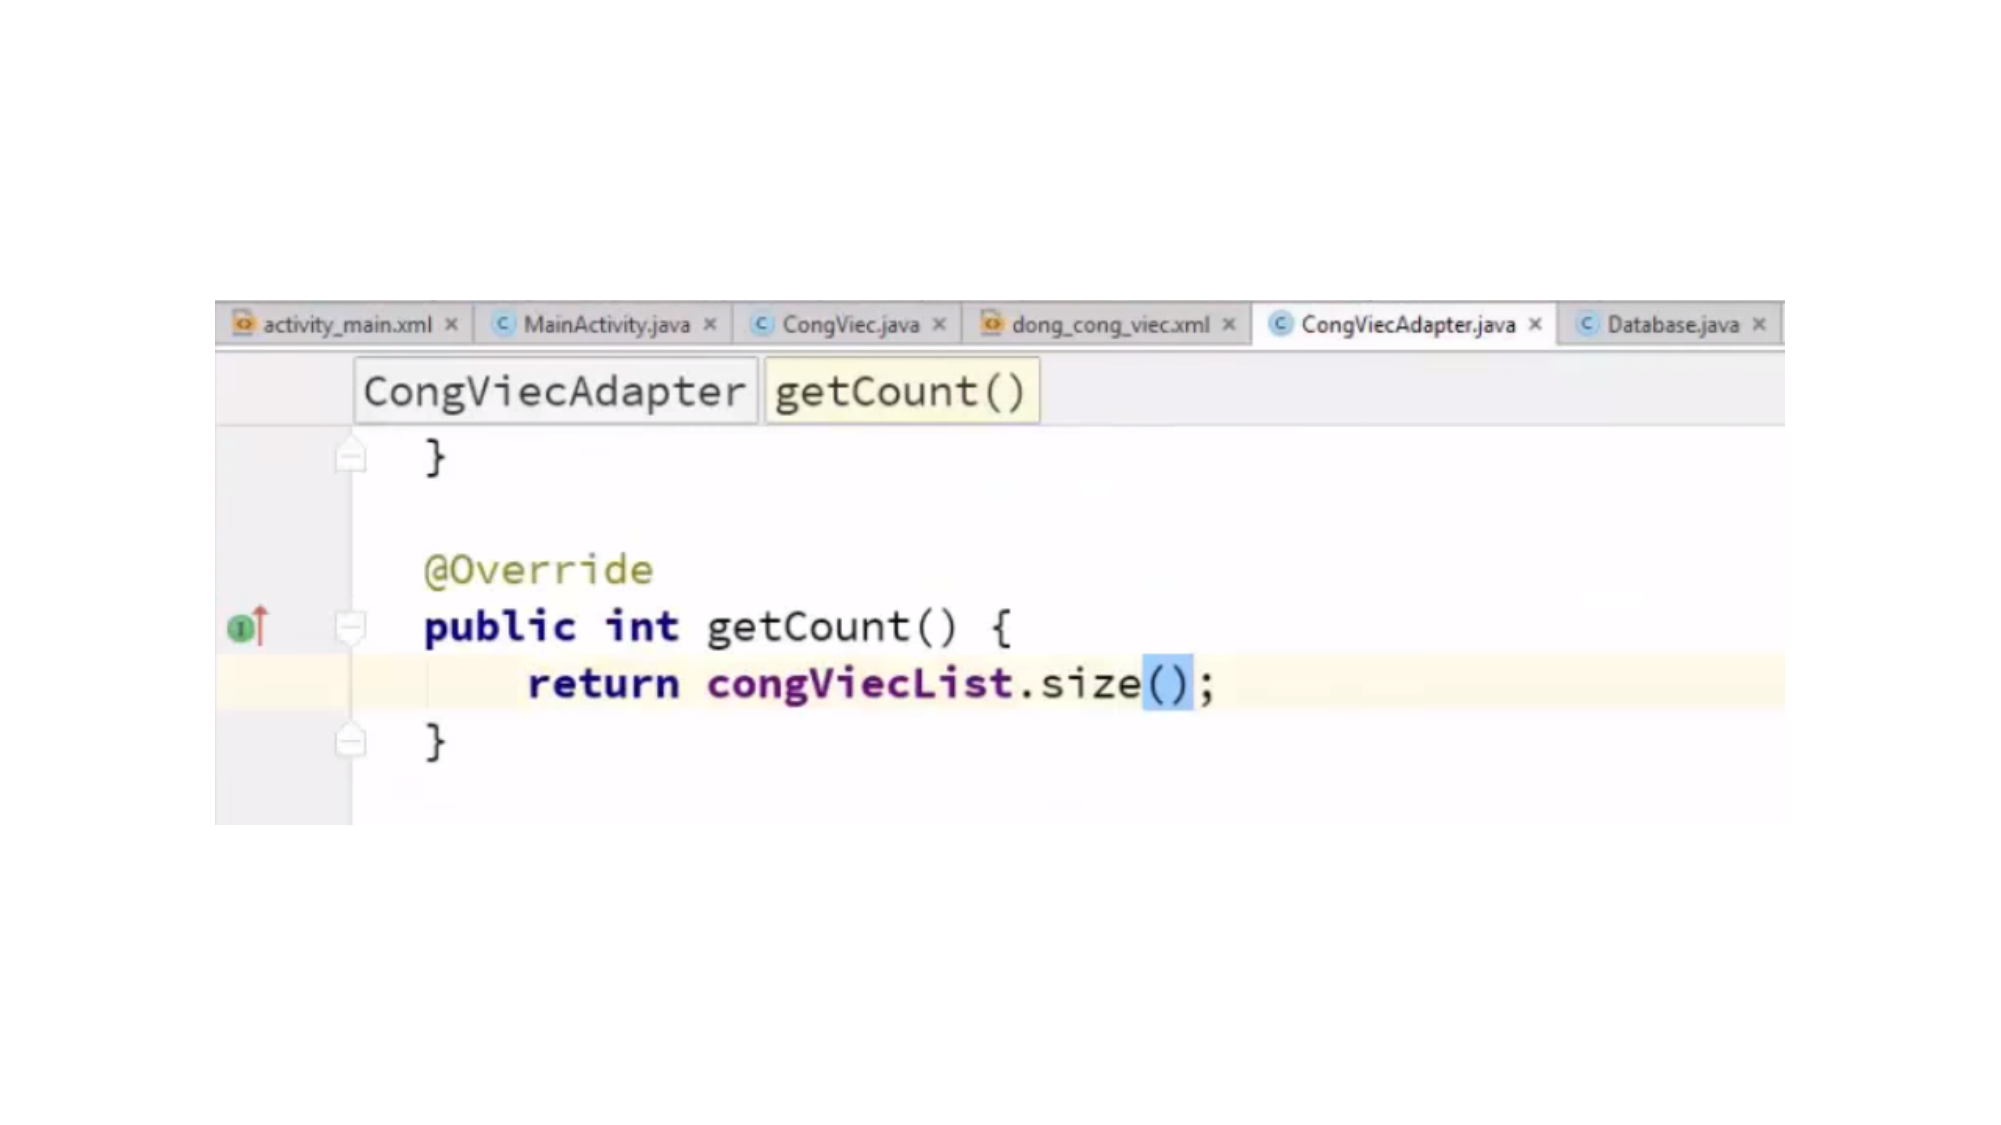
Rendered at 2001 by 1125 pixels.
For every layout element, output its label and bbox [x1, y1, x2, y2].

picture [215, 300, 1785, 825]
